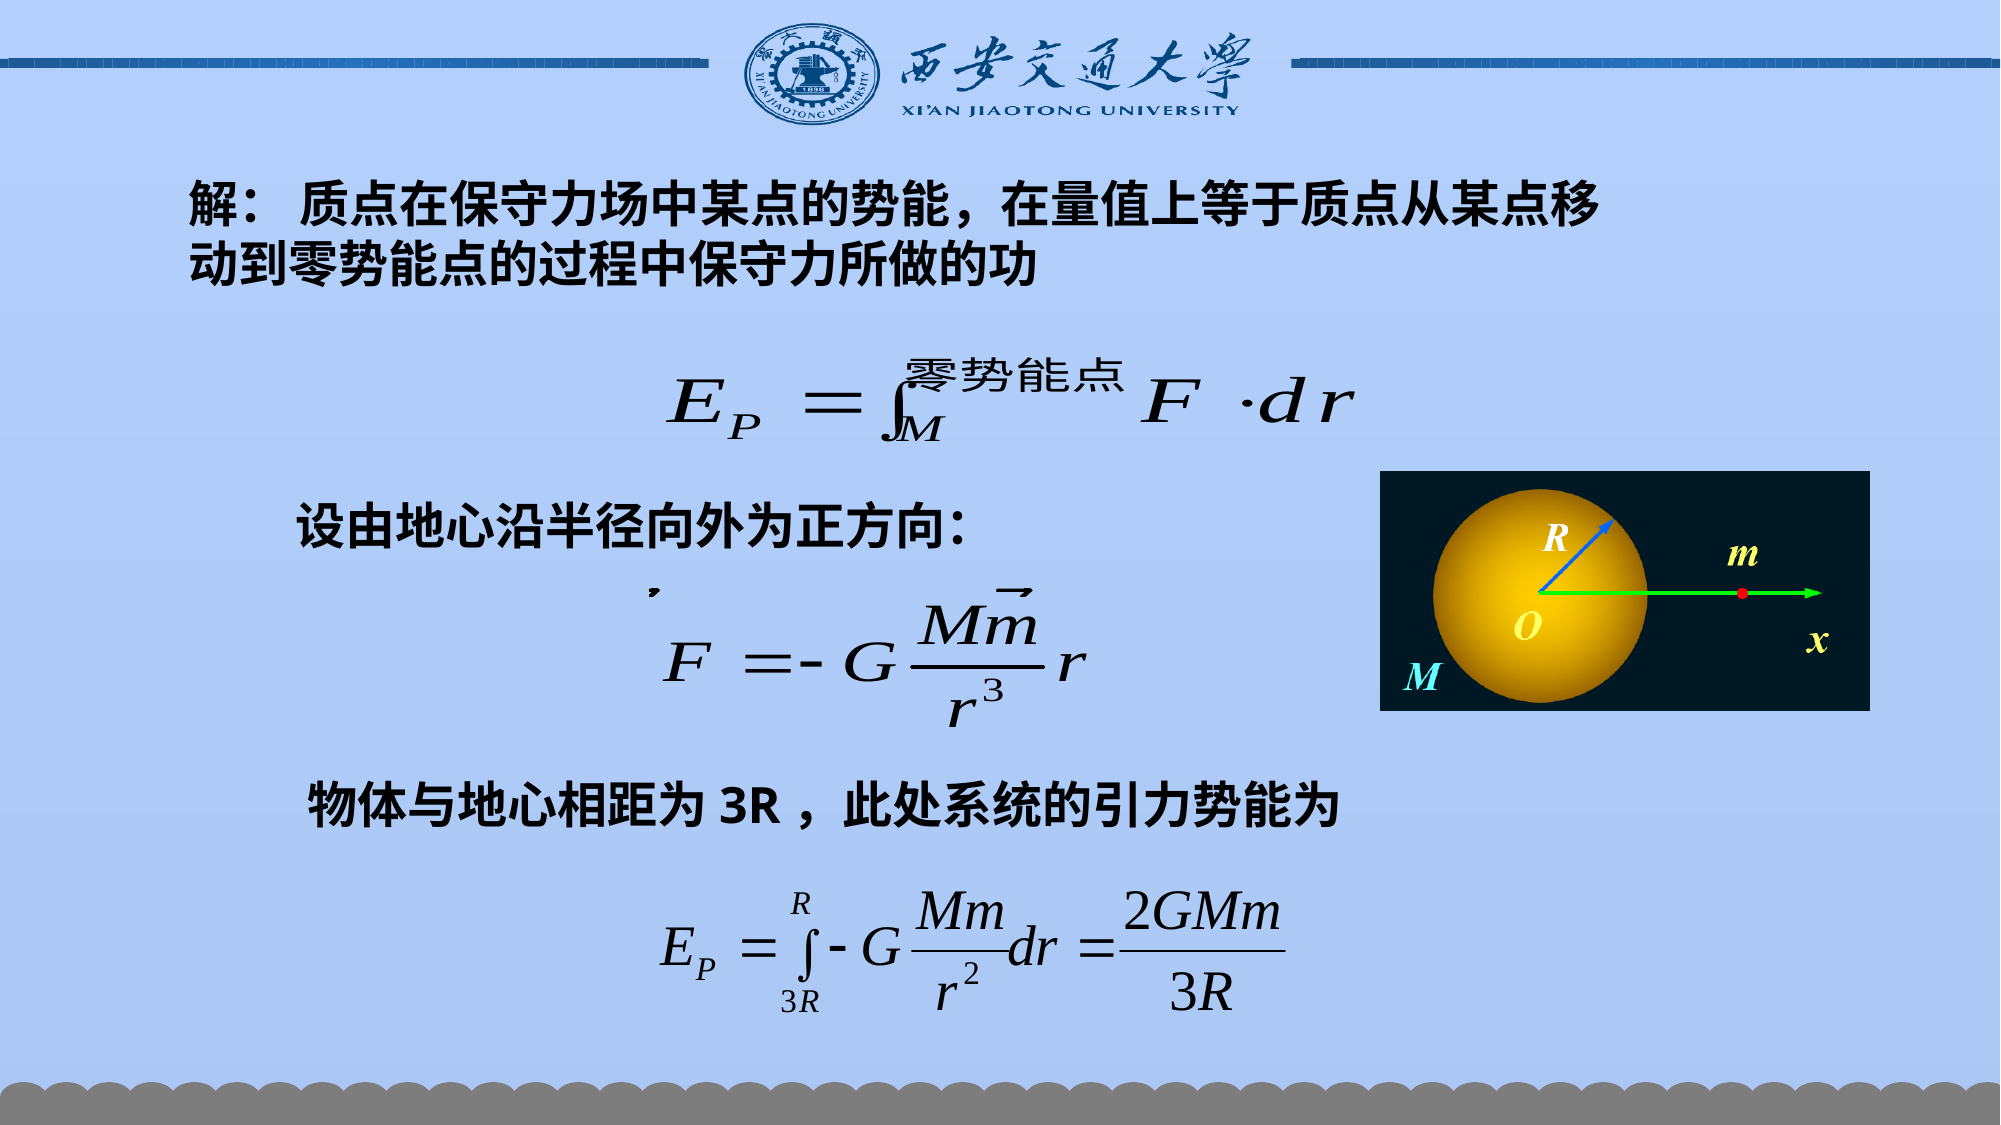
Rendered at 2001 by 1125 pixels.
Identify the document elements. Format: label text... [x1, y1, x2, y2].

picture [744, 0, 1267, 138]
text_box 解： 质点在保守力场中某点的势能，在量值上等于质点从某点移动到零势能点的过程中保守力所做的功 [173, 165, 1660, 300]
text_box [649, 874, 1296, 1028]
text_box 物体与地心相距为3R，此处系统的引力势能为 [292, 766, 1471, 842]
picture [1380, 471, 1870, 711]
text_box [649, 588, 1107, 741]
text_box 设由地心沿半径向外为正方向： [280, 486, 1086, 562]
picture [649, 346, 1381, 455]
